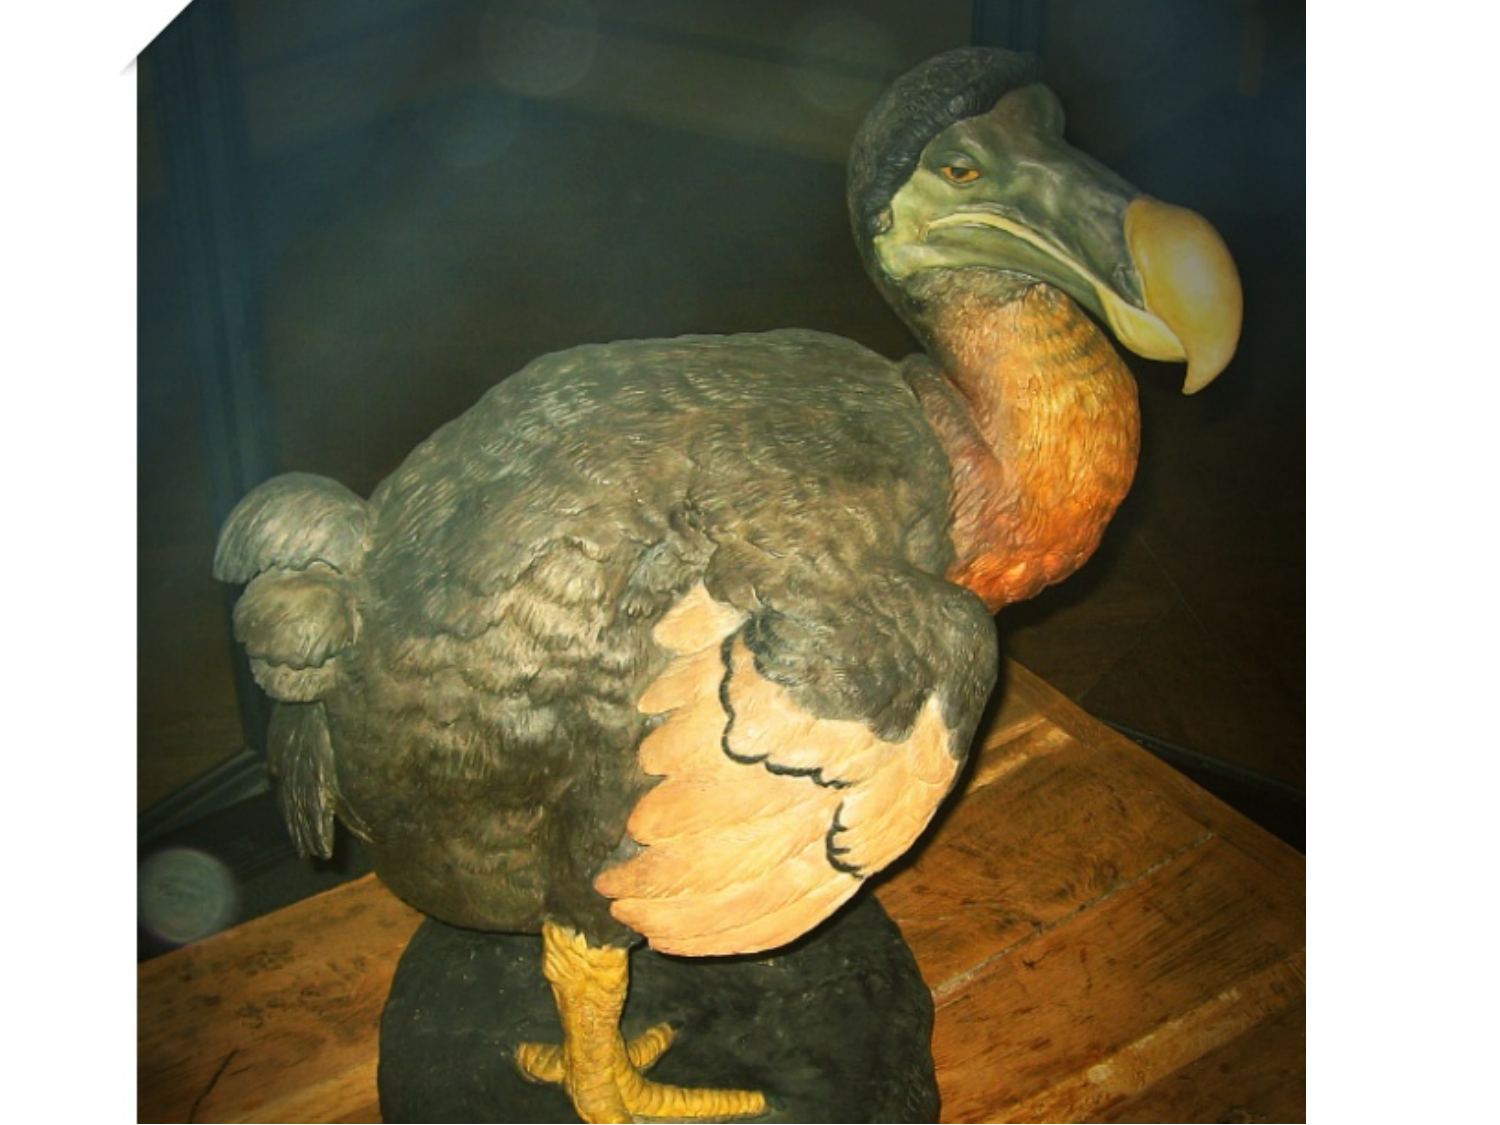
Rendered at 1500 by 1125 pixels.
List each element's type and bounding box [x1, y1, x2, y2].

picture [118, 0, 1306, 1124]
